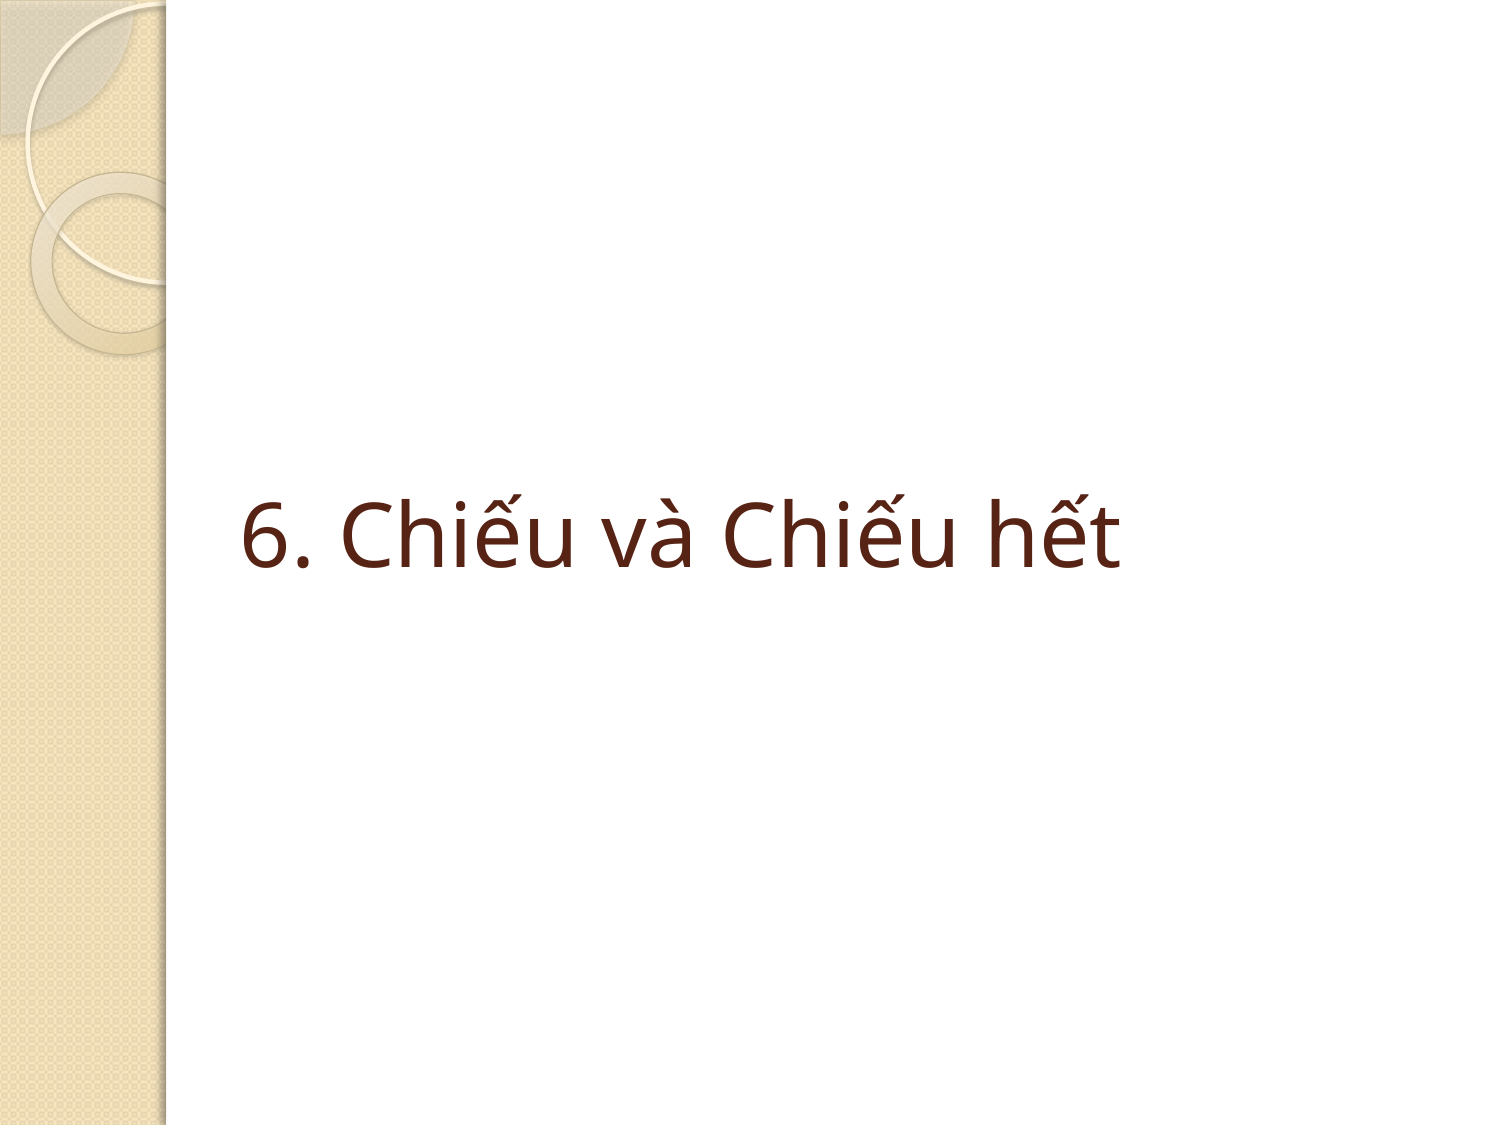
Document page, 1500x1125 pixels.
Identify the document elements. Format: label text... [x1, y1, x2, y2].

title 6. Chiếu và Chiếu hết [225, 437, 1455, 625]
